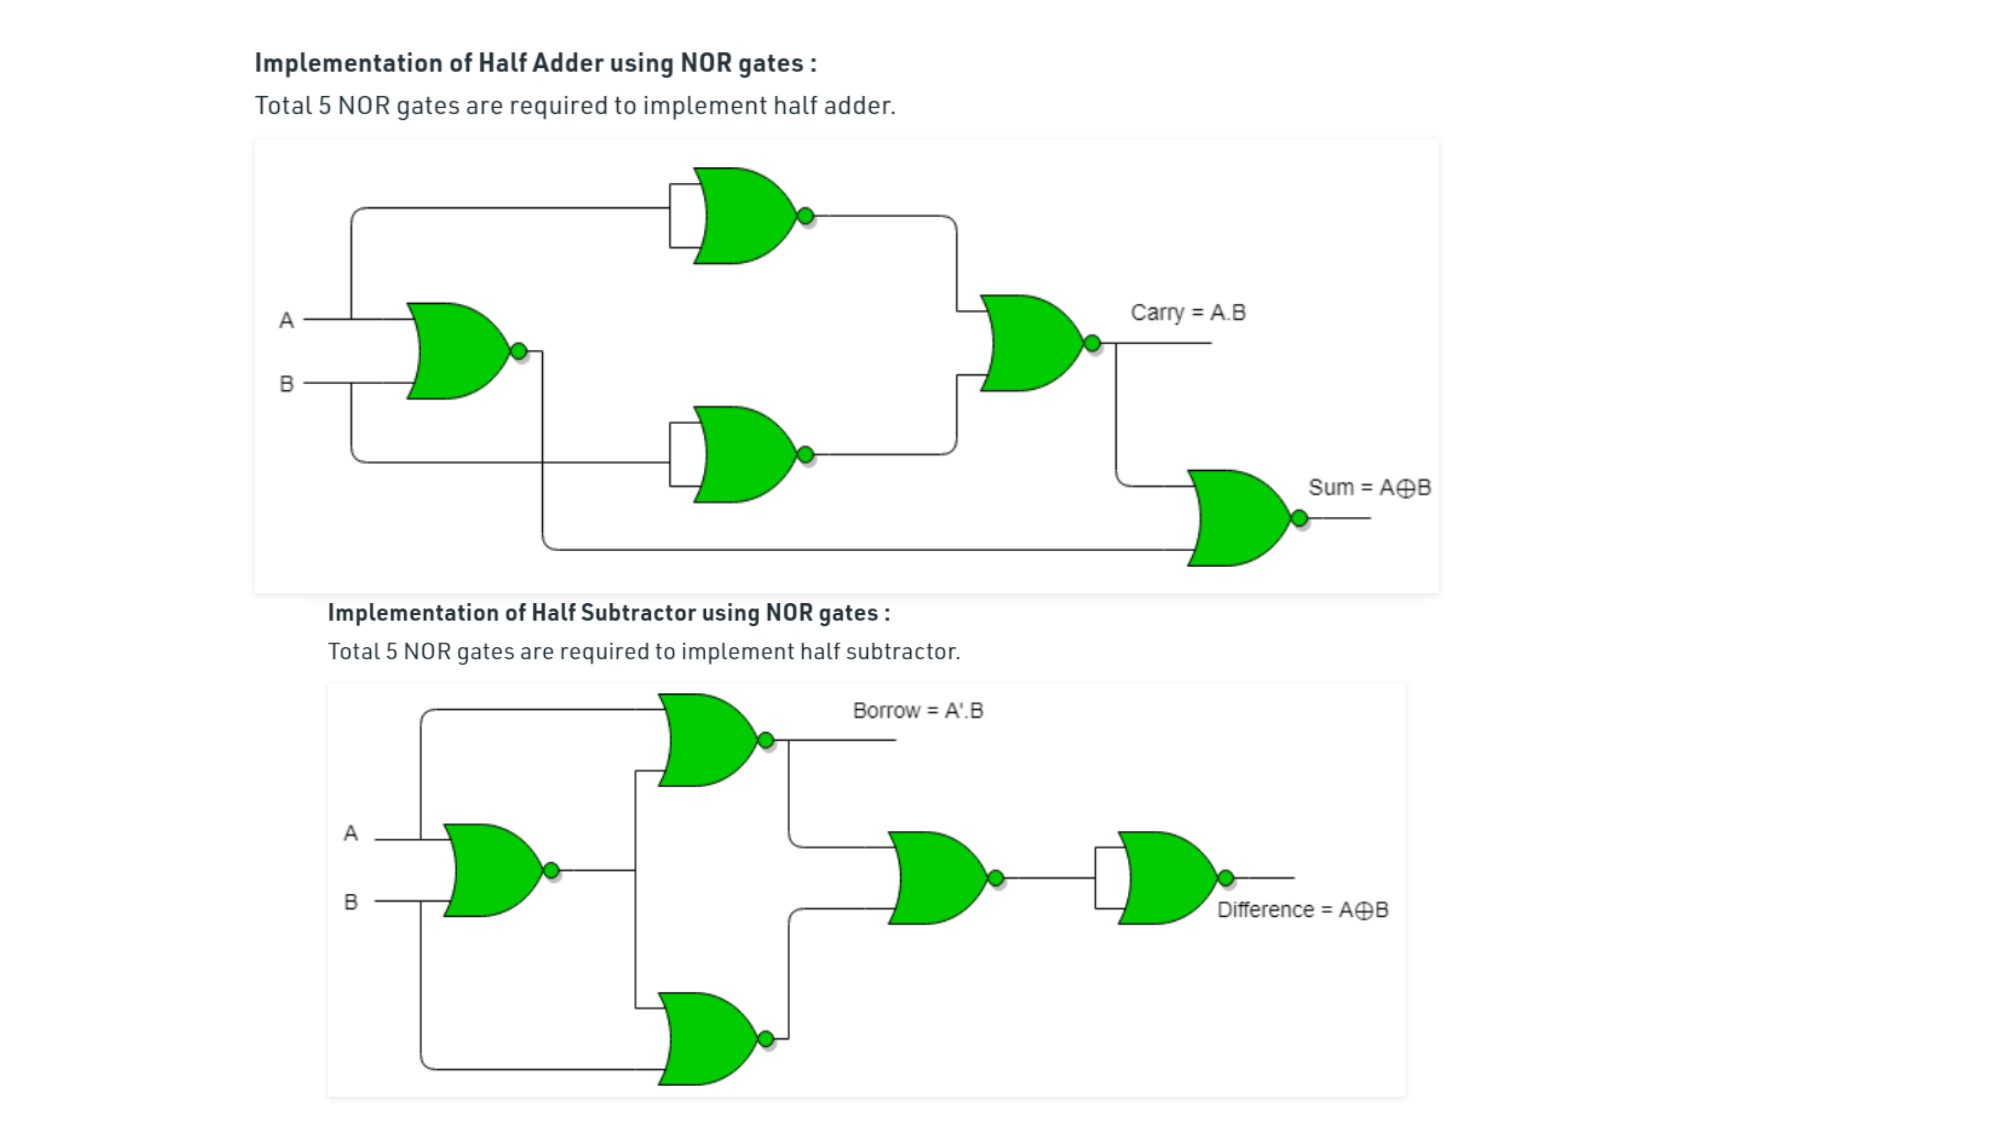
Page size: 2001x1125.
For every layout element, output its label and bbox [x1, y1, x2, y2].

picture [235, 31, 1483, 1105]
